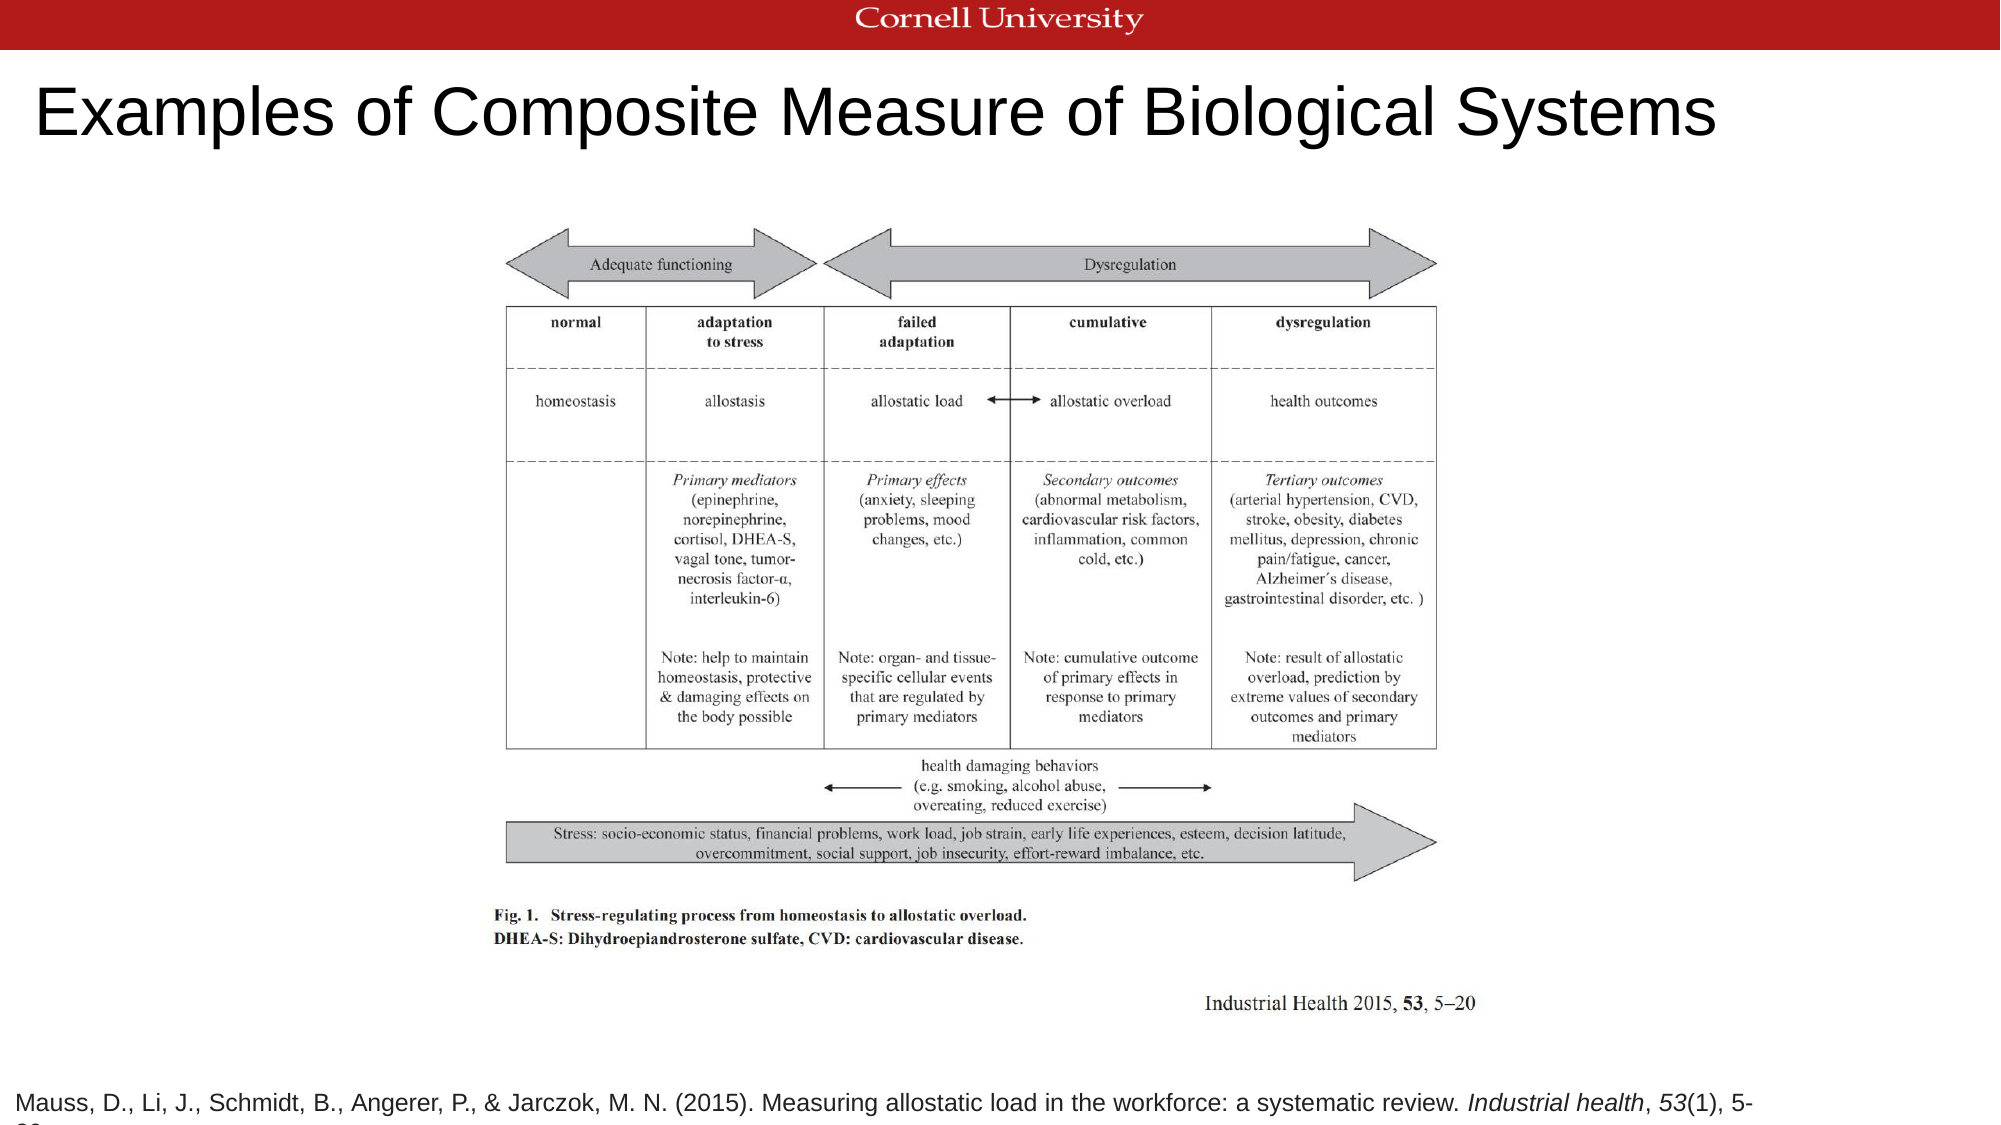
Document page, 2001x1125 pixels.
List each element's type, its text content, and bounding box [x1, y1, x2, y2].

title Examples of Composite Measure of Biological Systems [32, 64, 1723, 255]
picture [484, 225, 1487, 1015]
text_box Mauss, D., Li, J., Schmidt, B., Angerer, P., & Jarczok, M. N. (2015). Measuring allostatic load in the workforce: a systematic review. Industrial health, 53(1), 5-20. [12, 1084, 1785, 1125]
picture [0, 0, 2000, 60]
